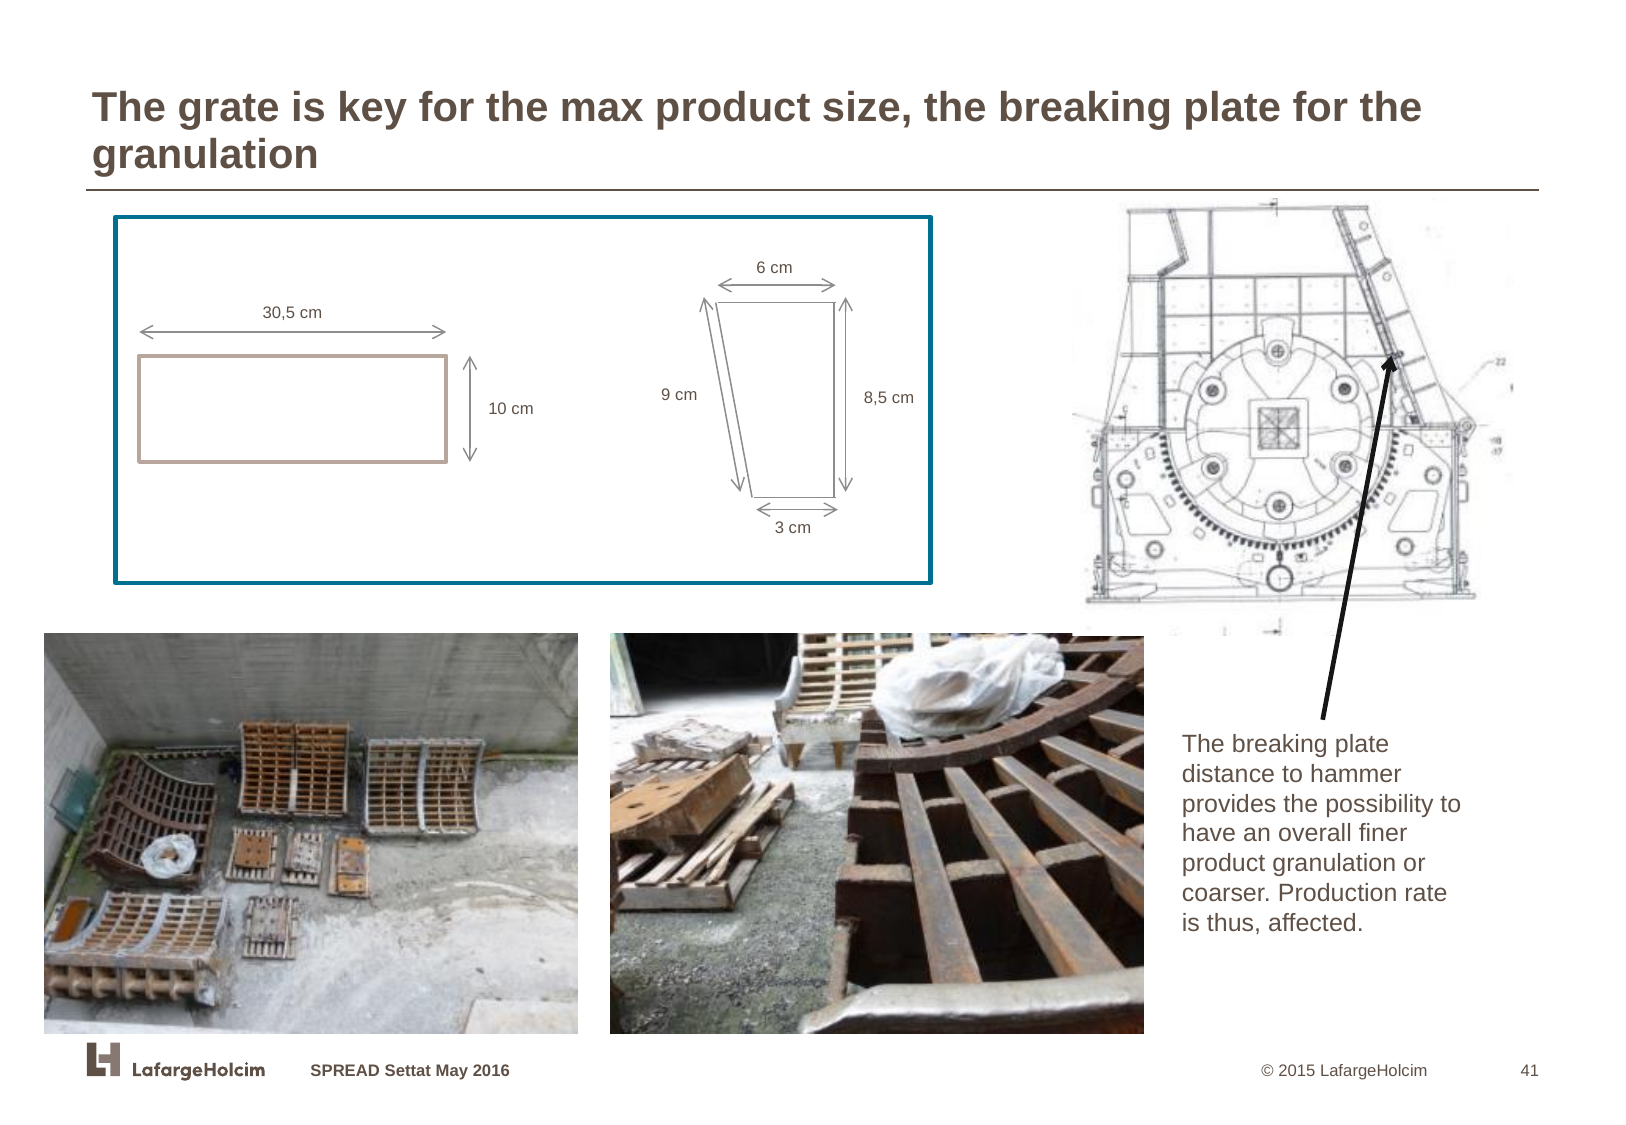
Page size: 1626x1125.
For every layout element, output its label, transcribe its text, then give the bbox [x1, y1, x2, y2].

text_box The grate is key for the max product size, the breaking plate for the granulation [91, 49, 1532, 180]
slide_number 41 [1467, 1052, 1540, 1080]
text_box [1322, 355, 1392, 720]
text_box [44, 216, 1144, 1034]
text_box The breaking plate distance to hammer provides the possibility to have an overall finer product granulation or coarser. Production rate is thus, affected. [1167, 719, 1479, 945]
picture [1072, 198, 1514, 636]
footer SPREAD Settat May 2016 [310, 1052, 831, 1080]
